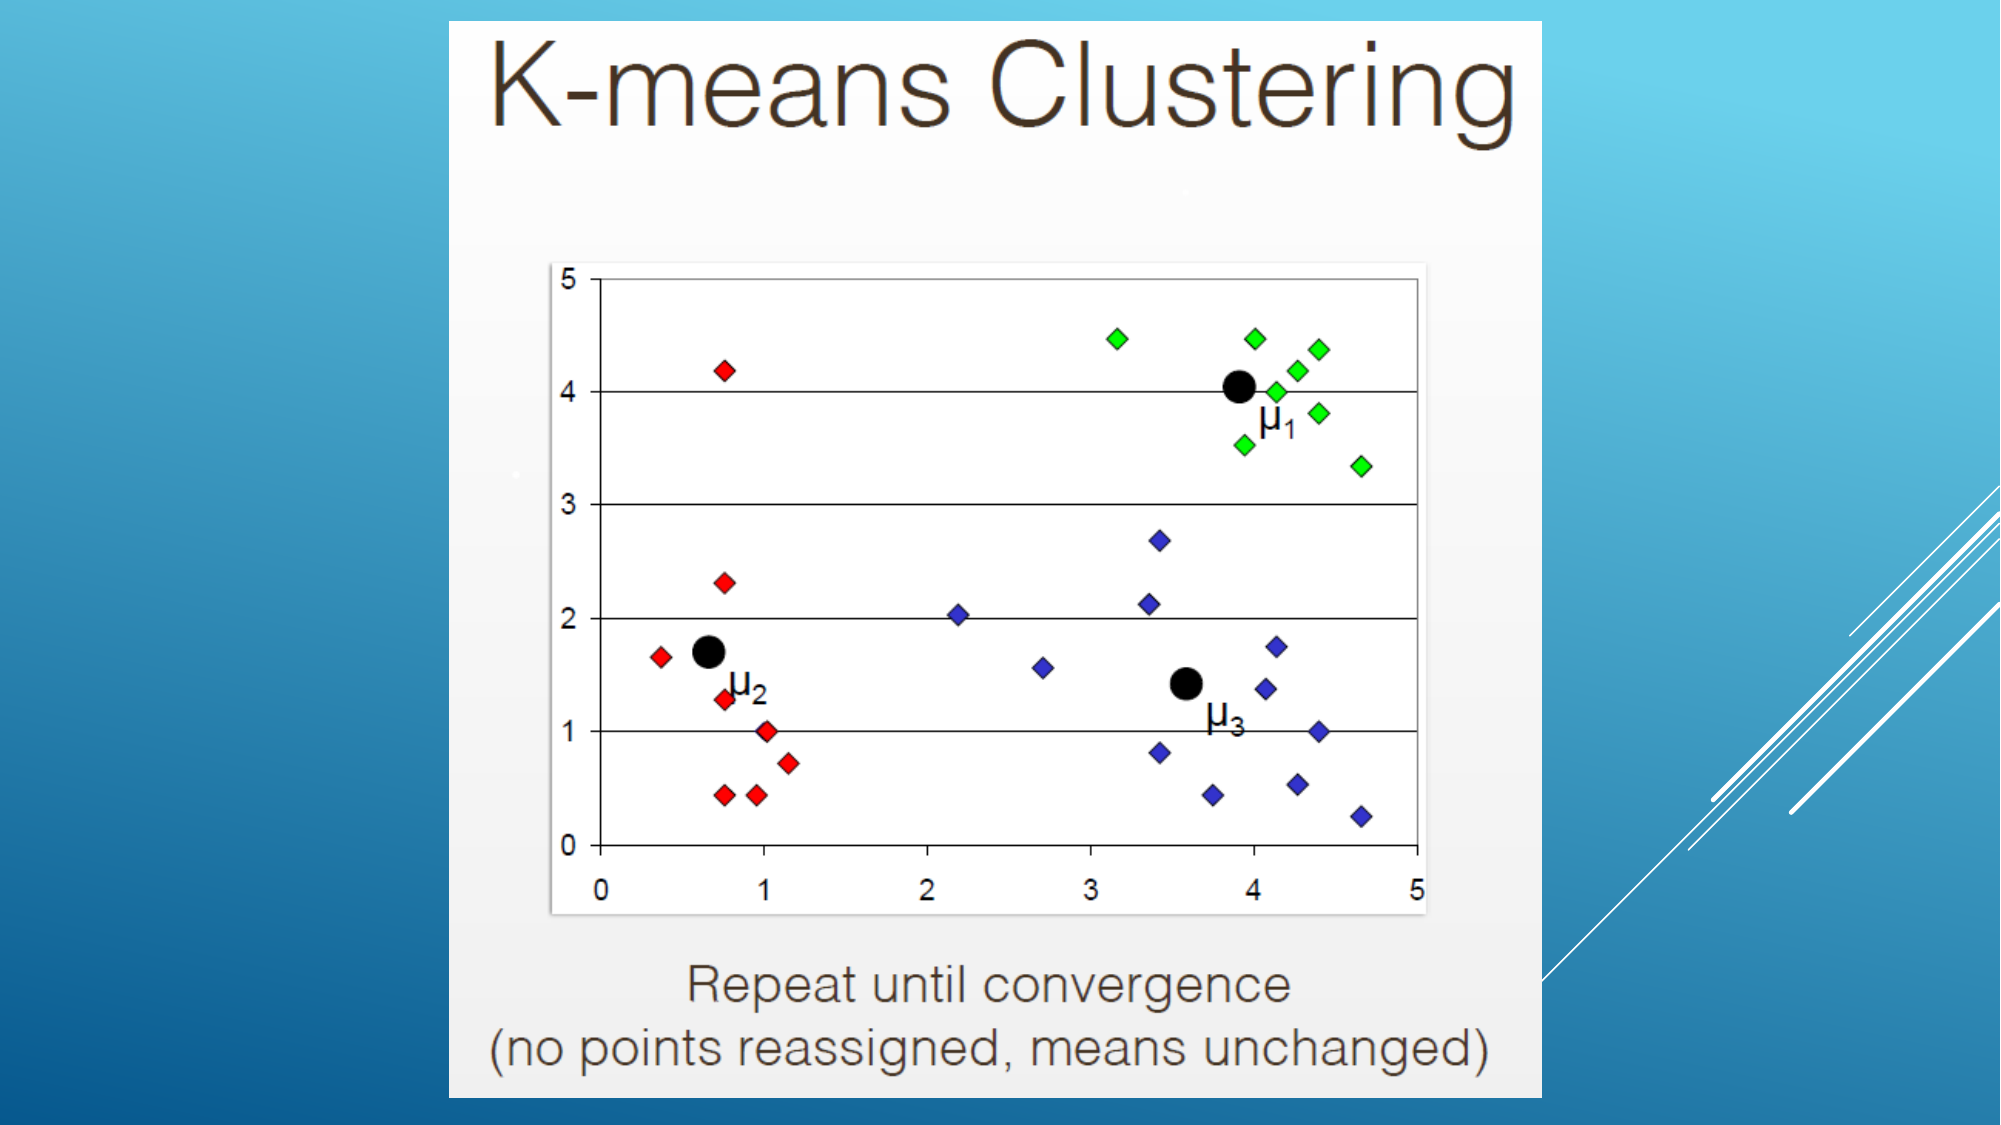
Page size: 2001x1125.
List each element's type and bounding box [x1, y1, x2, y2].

picture [448, 21, 1542, 1098]
